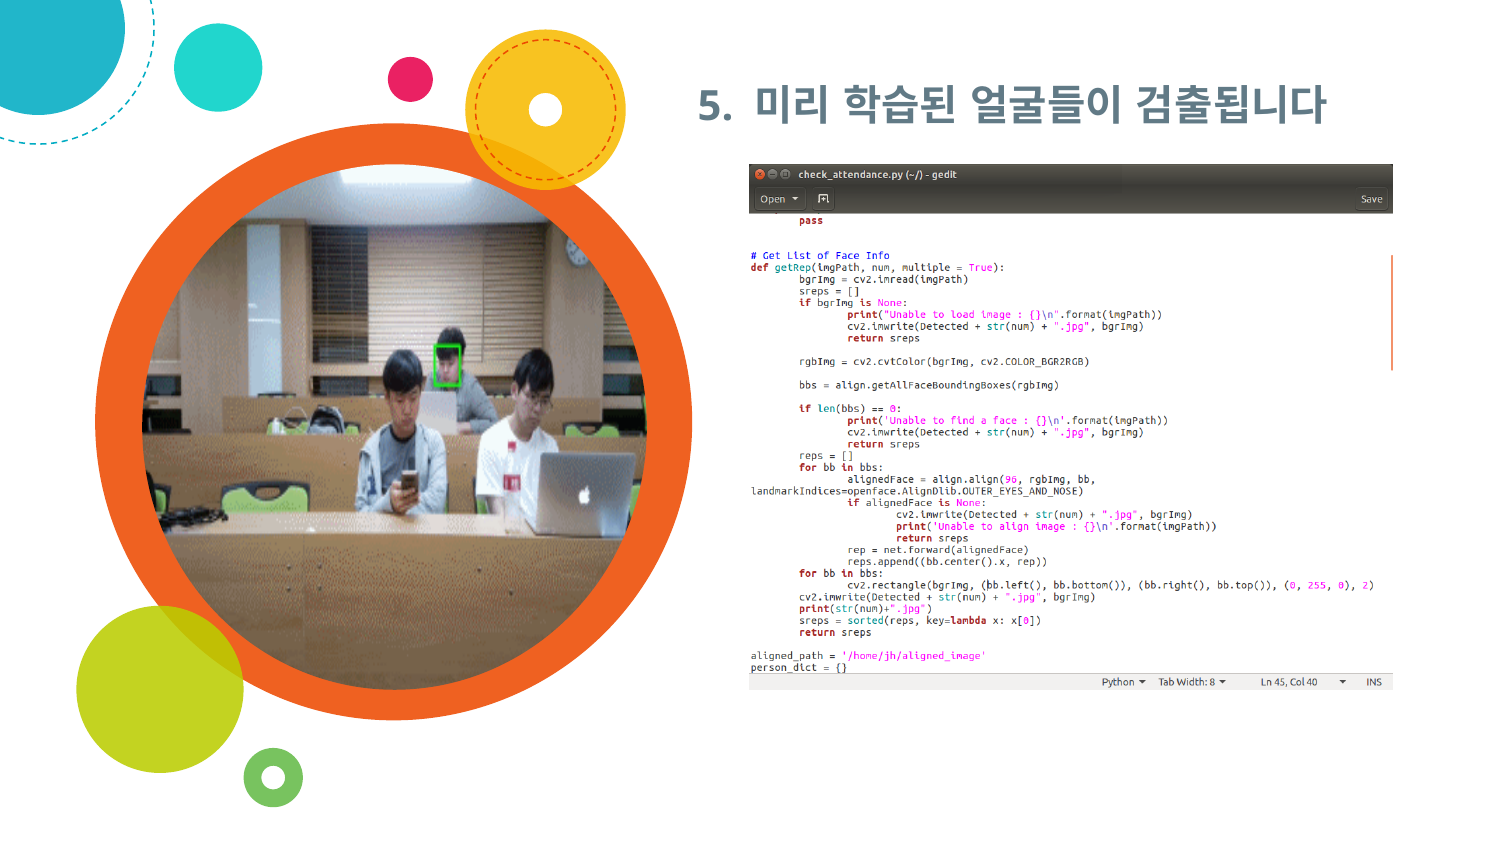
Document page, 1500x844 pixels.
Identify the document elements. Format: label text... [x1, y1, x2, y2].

picture [749, 164, 1393, 690]
title 5. 미리 학습된 얼굴들이 검출됩니다 [682, 38, 1393, 144]
picture [141, 164, 648, 690]
